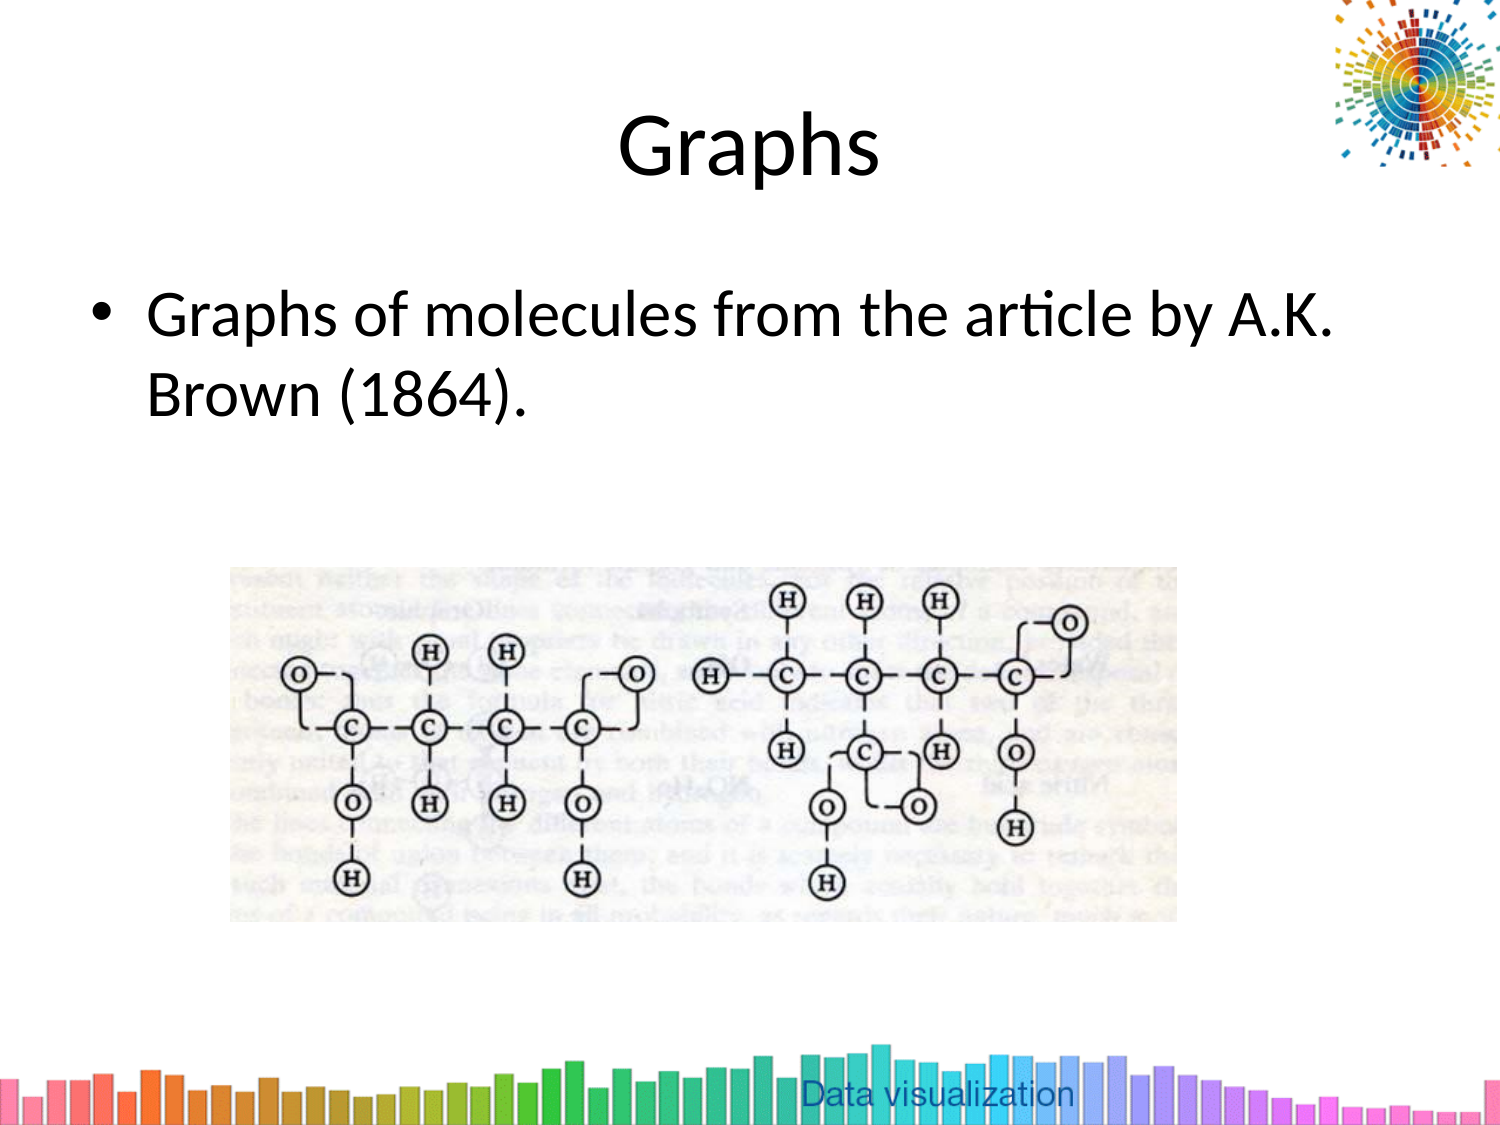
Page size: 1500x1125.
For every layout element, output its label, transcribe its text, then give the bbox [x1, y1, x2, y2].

title Graphs [75, 45, 1425, 233]
picture [0, 0, 1500, 1125]
list Graphs of molecules from the article by A.K. Brown (1864). [75, 262, 1353, 492]
